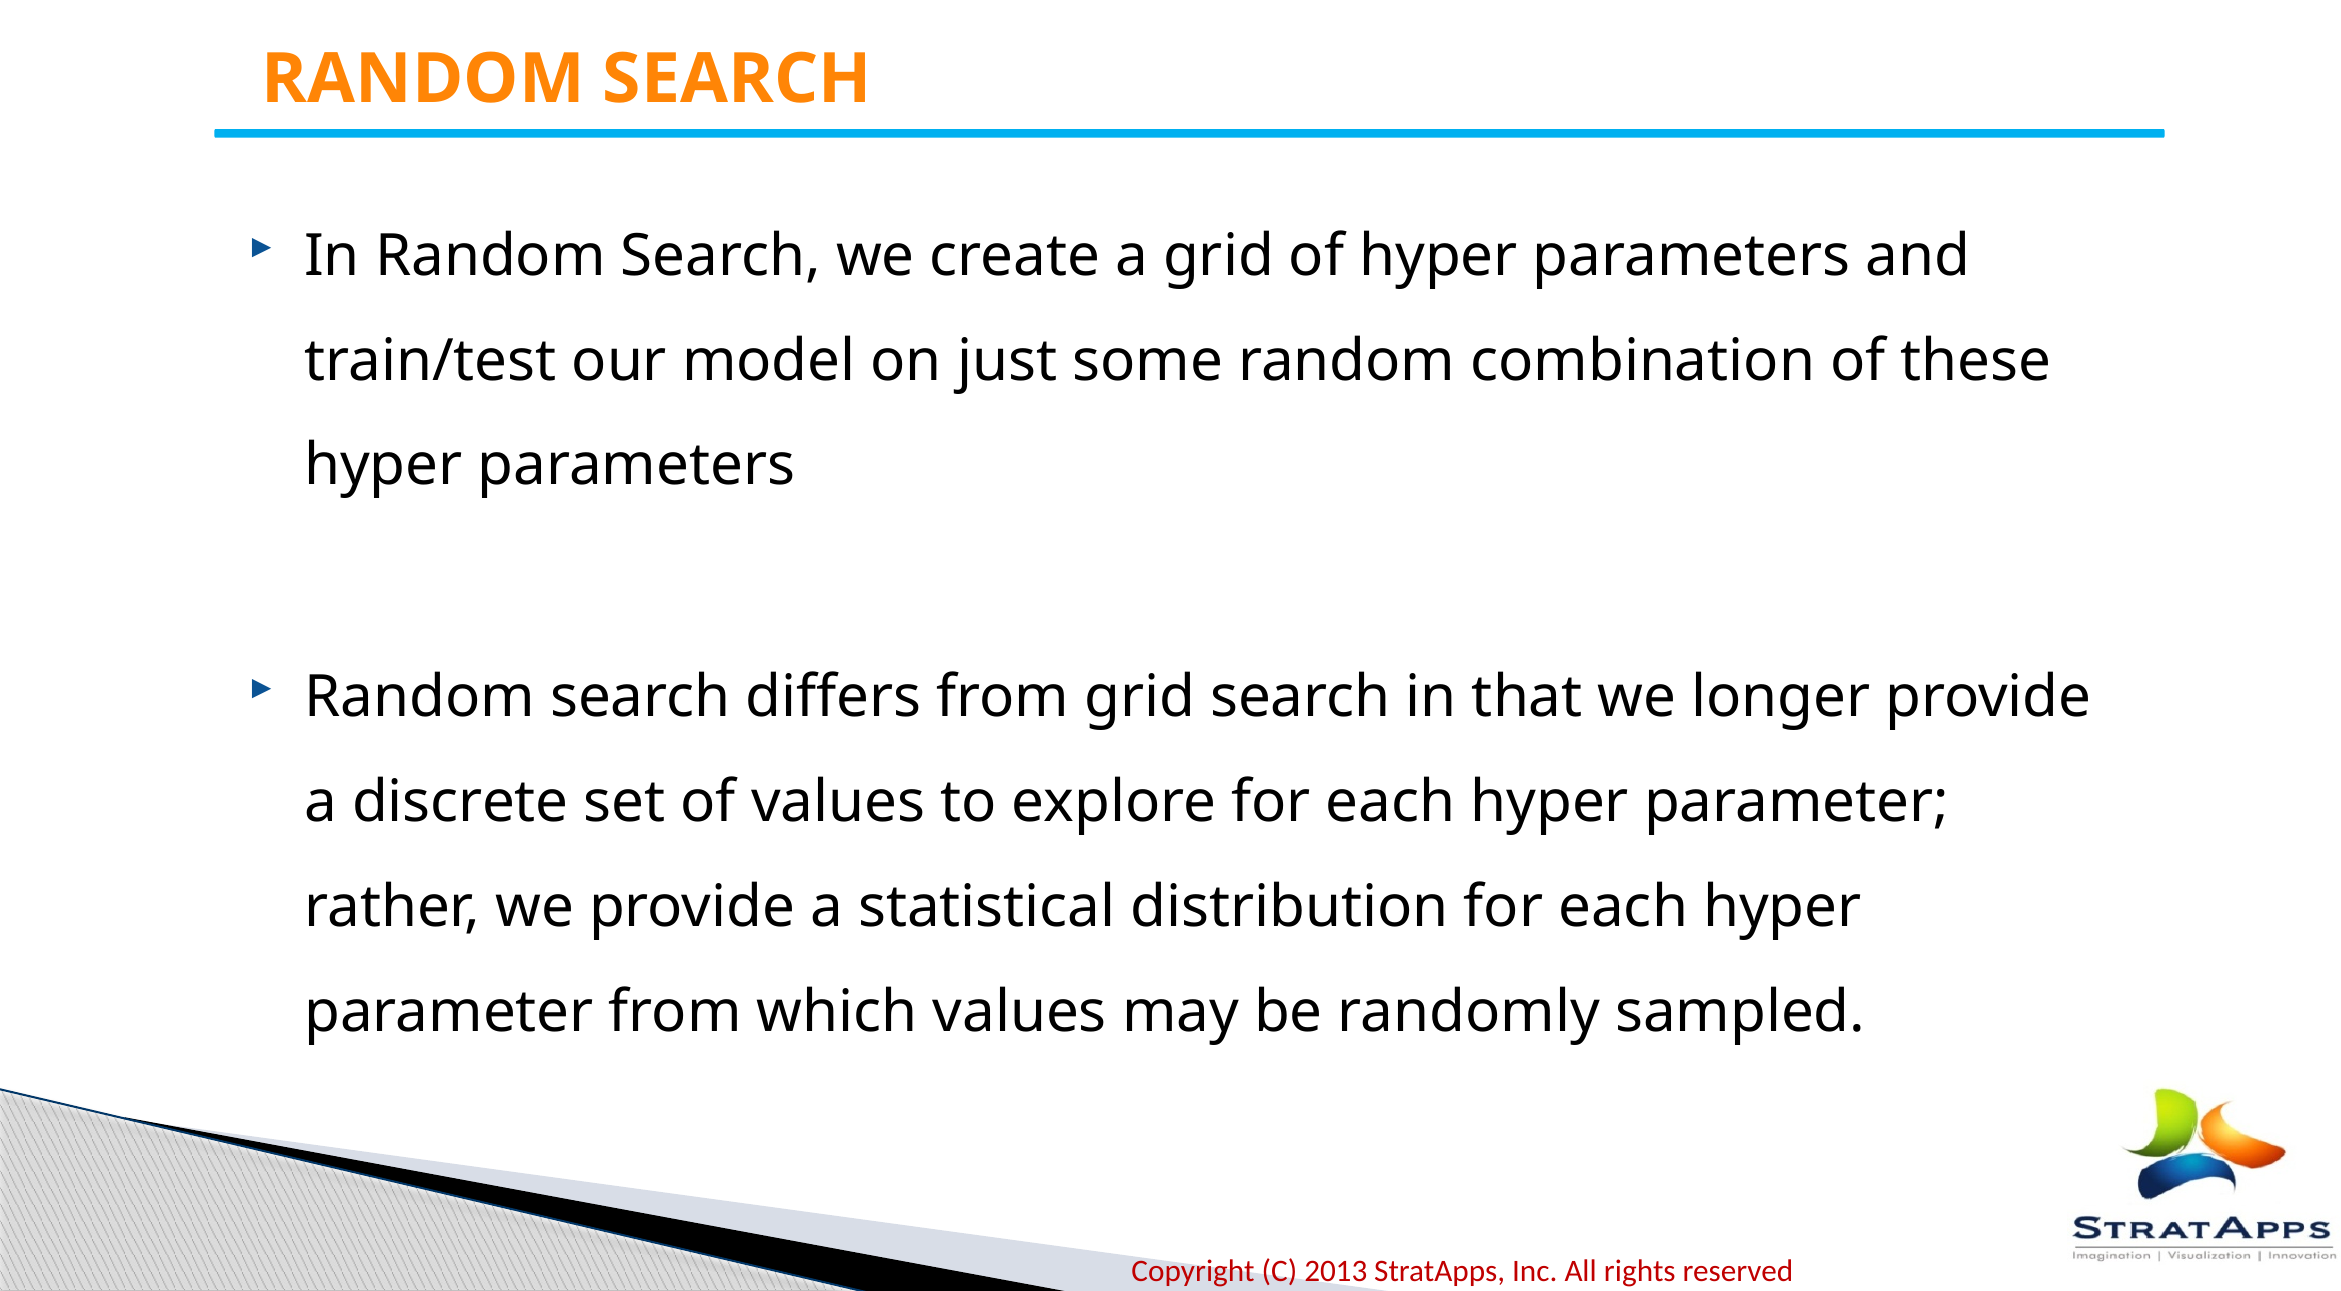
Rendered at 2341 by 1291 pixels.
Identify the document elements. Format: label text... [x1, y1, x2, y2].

list In Random Search, we create a grid of hyper parameters and train/test our model on just some random combination of these hyper parameters Random search differs from grid search in that we longer provide a discrete set of values to explore for each hyper parameter; rather, we provide a statistical distribution for each hyper parameter from which values may be randomly sampled. [204, 171, 2124, 1059]
picture [2067, 1060, 2341, 1291]
title RANDOM SEARCH [241, 22, 1902, 127]
